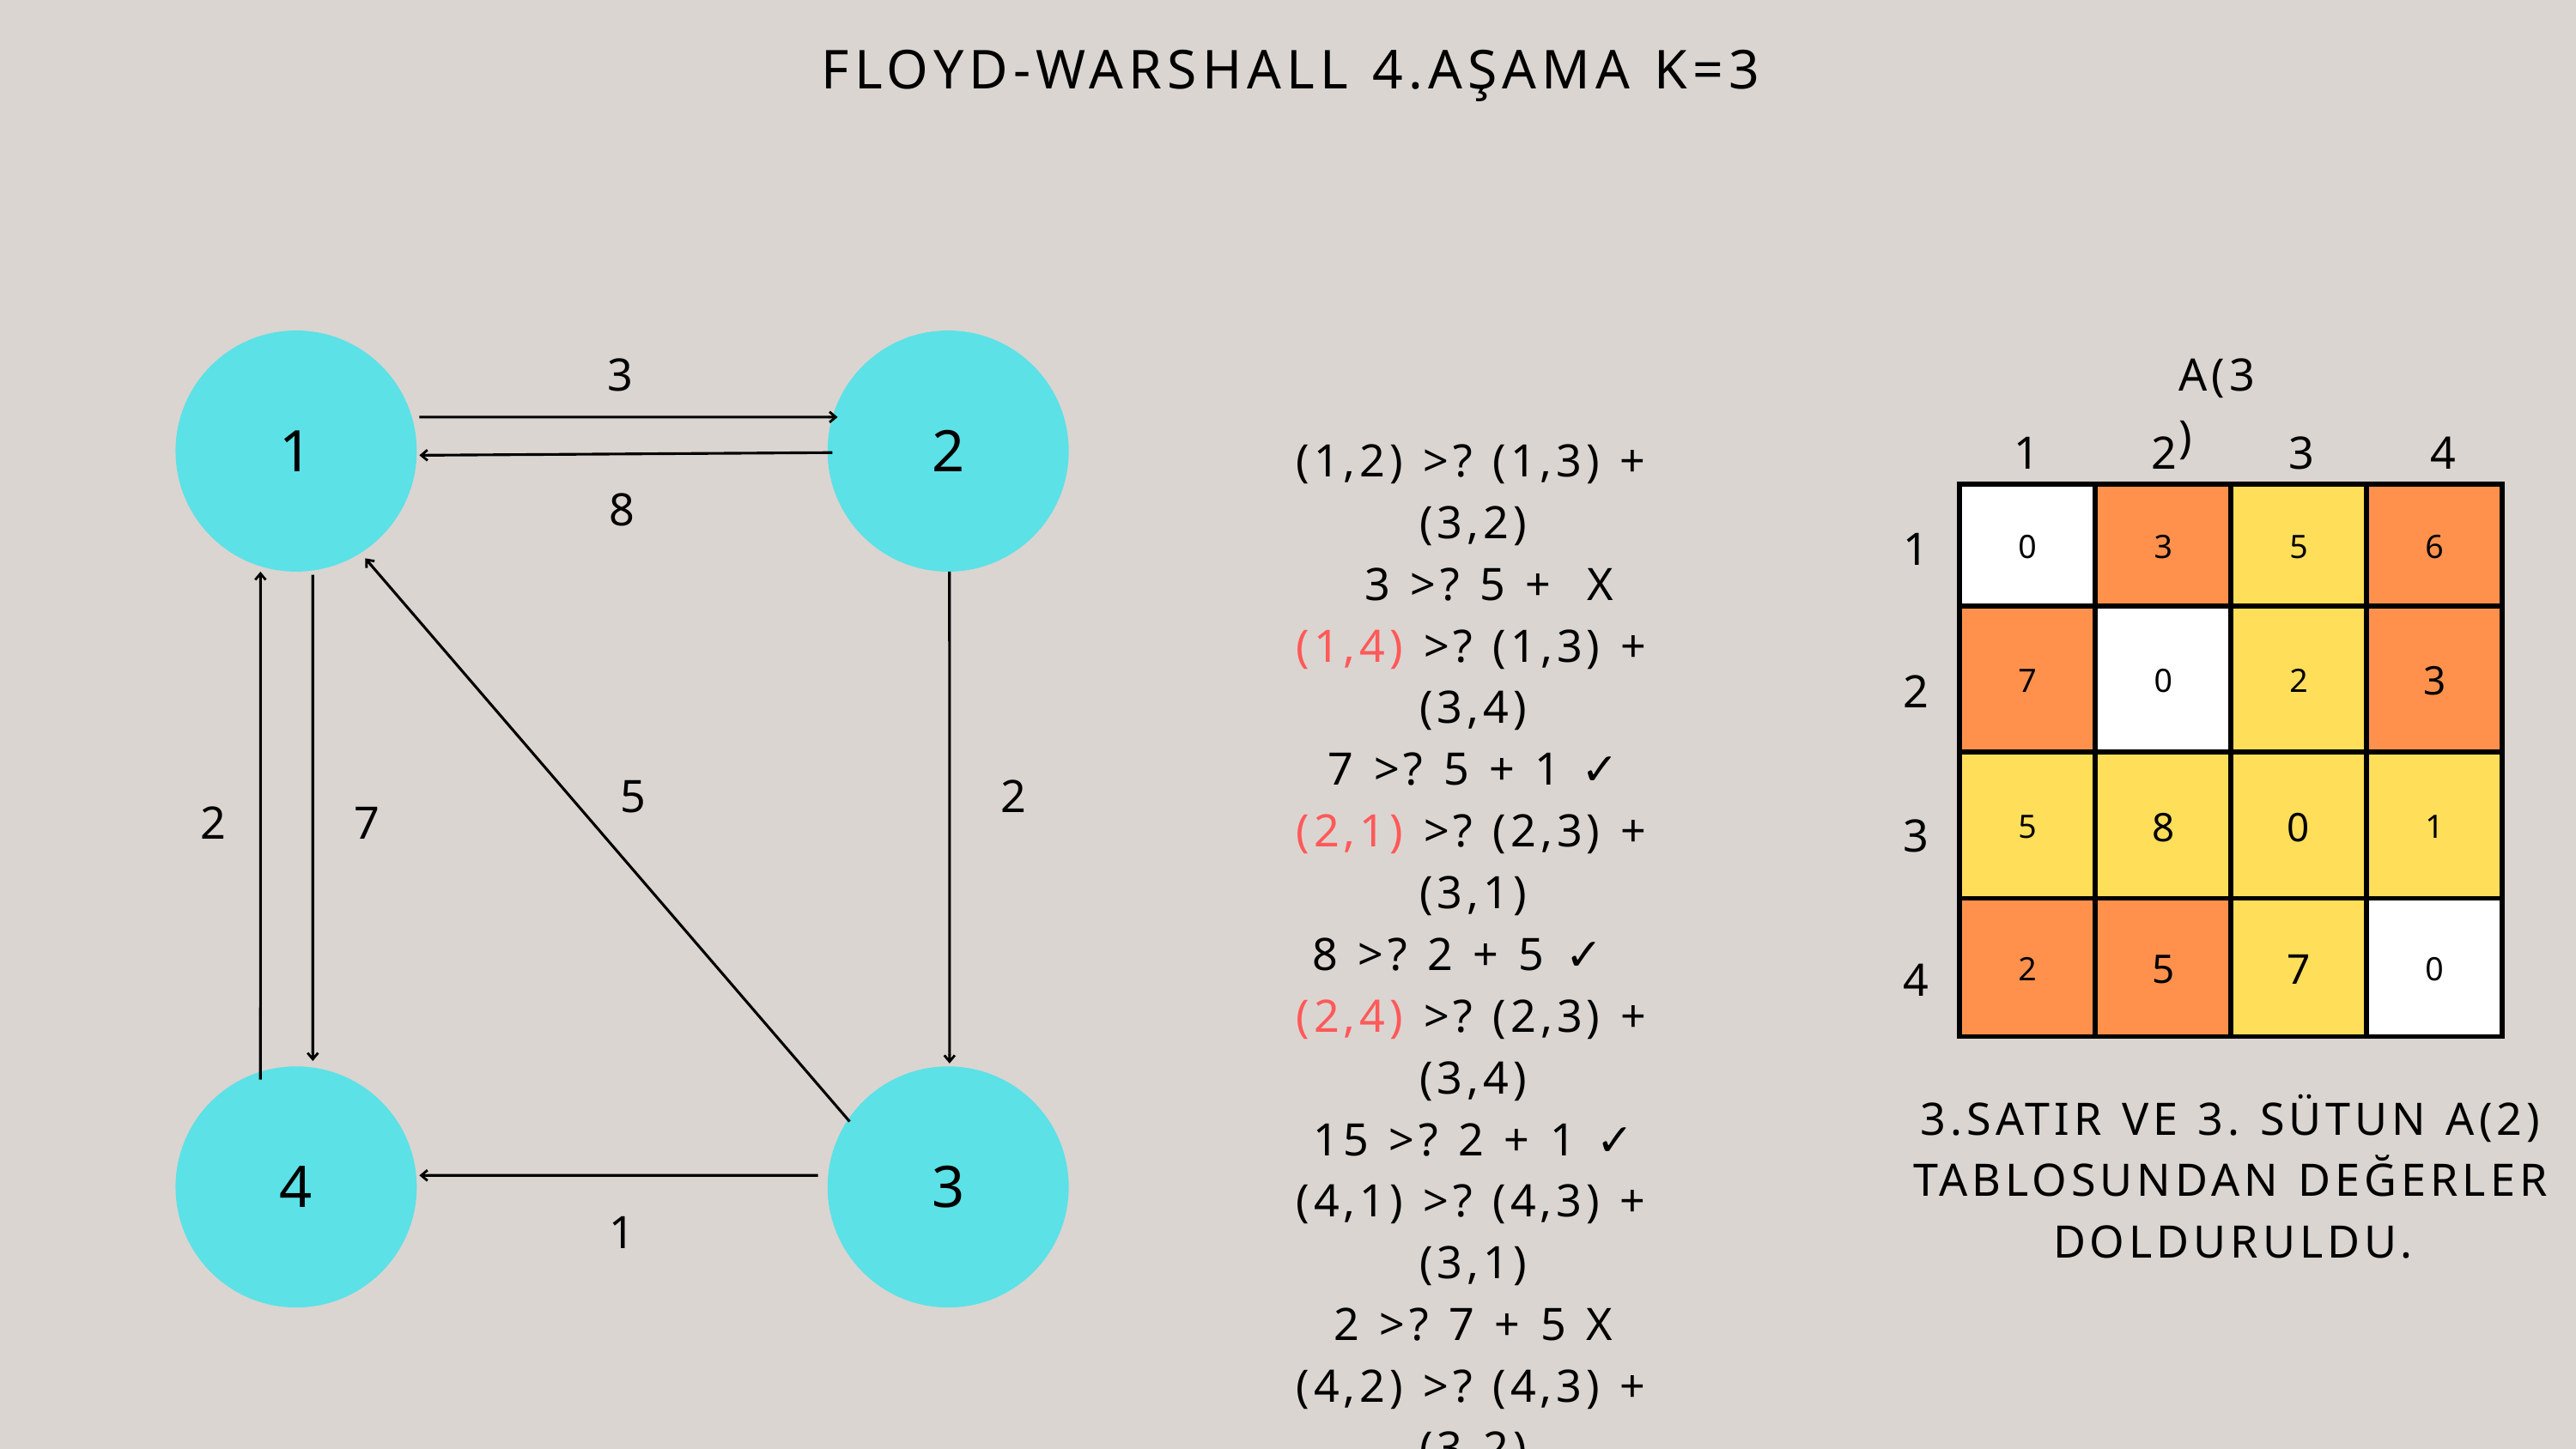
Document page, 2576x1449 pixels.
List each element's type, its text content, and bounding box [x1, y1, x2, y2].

table_cell 5 [2098, 900, 2228, 1034]
table_cell 5 [1962, 755, 2093, 896]
text_box 3 [607, 337, 634, 400]
text_box 4 [2430, 416, 2457, 478]
table_cell 0 [2098, 609, 2228, 749]
table_header 5 [2233, 487, 2364, 603]
text_box 1 [609, 1195, 632, 1258]
table_cell 2 [1962, 900, 2093, 1034]
table_cell 8 [2098, 755, 2228, 896]
text_box 4 [1903, 943, 1929, 1005]
text_box 8 [609, 472, 636, 535]
text_box 2 [1000, 760, 1027, 822]
table_header 6 [2369, 487, 2500, 603]
table_header 0 [1962, 487, 2093, 603]
table_cell 7 [1962, 609, 2093, 749]
text_box A(3) [2178, 337, 2265, 462]
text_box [827, 330, 1069, 573]
text_box 1 [2014, 416, 2037, 478]
text_box (1,2) >? (1,3) + (3,2) 3 >? 5 + X (1,4) >? (1,3) + (3,4) 7 >? 5 + 1 ✓ (2,1) >? (2,3) + (3,1) 8 >? 2 + 5 ✓ (2,4) >? (2,3) + (3,4) 15 >? 2 + 1 ✓ (4,1) >? (4,3) + (3,1) 2 >? 7 + 5 X (4,2) >? (4,3) + (3,2) 5 >? 7 + 8 X [1261, 423, 1686, 1449]
text_box 2 [2151, 416, 2174, 478]
text_box 3.SATIR VE 3. SÜTUN A(2) TABLOSUNDAN DEĞERLER DOLDURULDU. [1903, 1082, 2563, 1268]
table_header 3 [2098, 487, 2228, 603]
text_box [827, 1066, 1069, 1308]
table_cell 3 [2369, 609, 2500, 749]
text_box 3 [2288, 416, 2315, 478]
table_cell 7 [2233, 900, 2364, 1034]
table_cell 0 [2369, 900, 2500, 1034]
text_box 7 [354, 785, 376, 848]
text_box 3 [1903, 799, 1929, 862]
table_cell 0 [2233, 755, 2364, 896]
text_box 2 [200, 785, 227, 848]
text_box 5 [620, 760, 647, 822]
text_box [175, 330, 417, 573]
text_box 2 [1903, 655, 1929, 717]
text_box 1 [1903, 512, 1925, 574]
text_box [175, 1066, 417, 1308]
text_box FLOYD-WARSHALL 4.AŞAMA K=3 [727, 25, 1855, 100]
text_box [943, 579, 957, 1064]
table_cell 1 [2369, 755, 2500, 896]
table_cell 2 [2233, 609, 2364, 749]
text_box [307, 579, 319, 1062]
